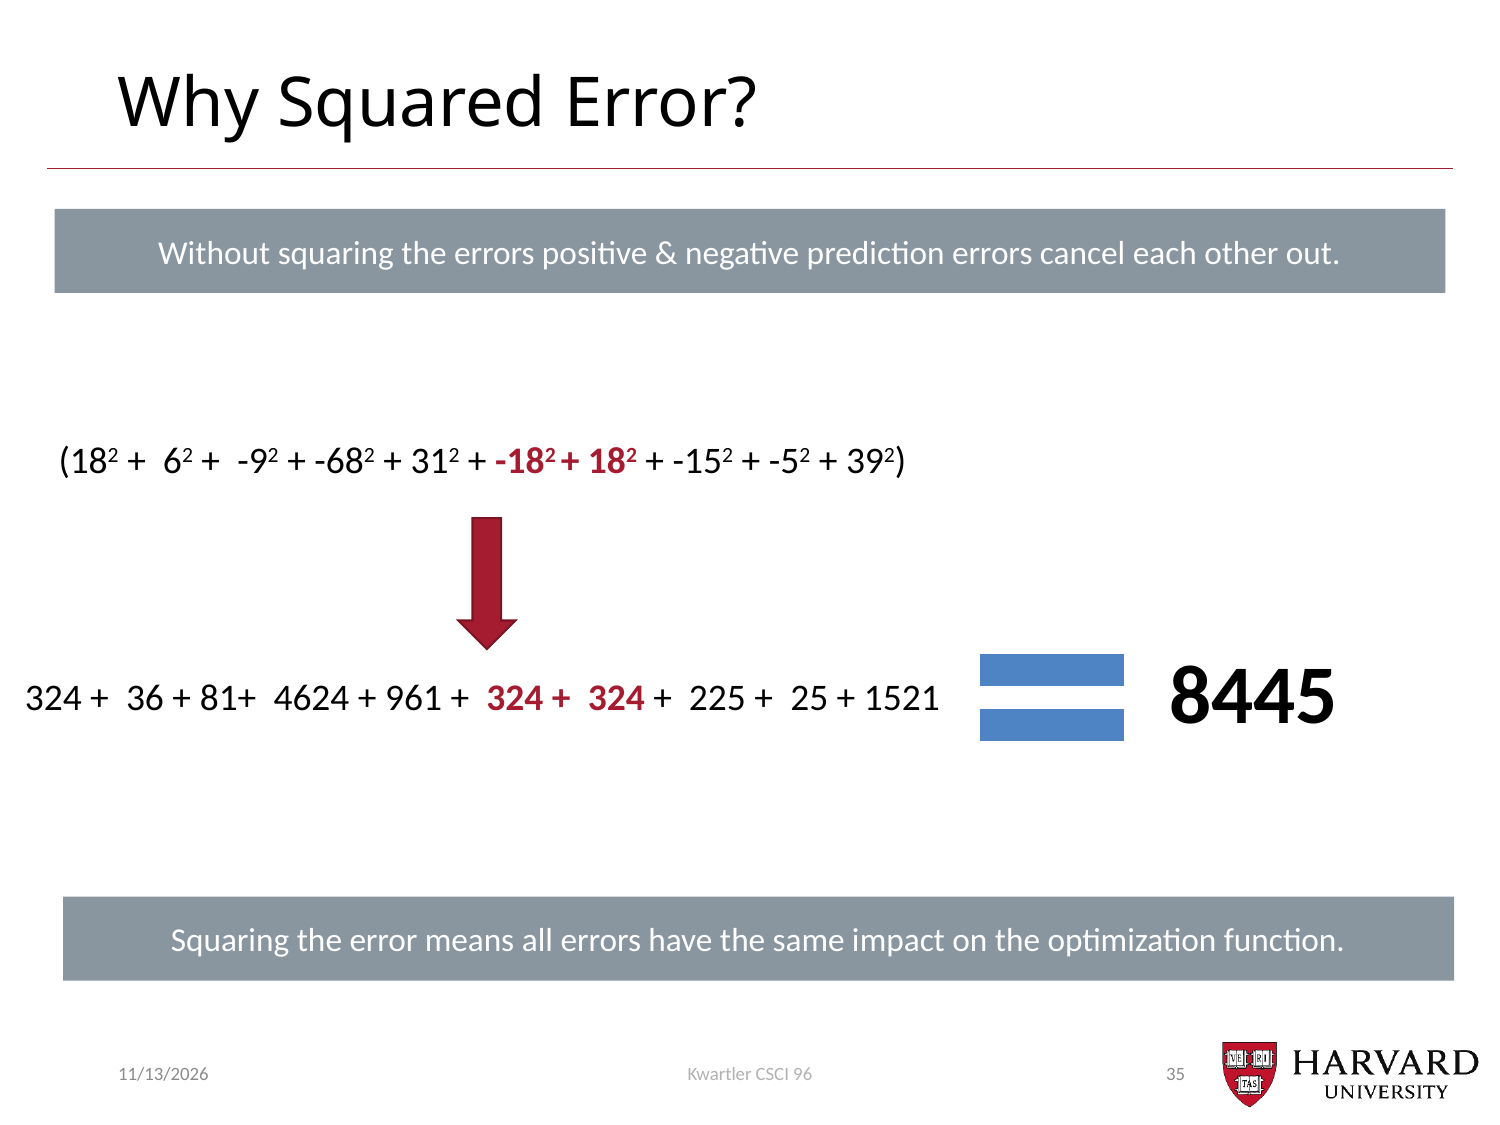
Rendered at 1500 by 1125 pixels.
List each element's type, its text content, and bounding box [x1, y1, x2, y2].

text_box 8445 [1154, 632, 1354, 748]
slide_number 35 [1059, 1042, 1200, 1103]
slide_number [103, 1042, 441, 1103]
text_box (182 + 62 + -92 + -682 + 312 + -182 + 182 + -152 + -52 + 392) [43, 428, 930, 489]
text_box [980, 654, 1124, 686]
title Why Squared Error? [103, 59, 1397, 157]
text_box Squaring the error means all errors have the same impact on the optimization function. [62, 895, 1455, 982]
footer Kwartler CSCI 96 [496, 1042, 1004, 1103]
picture [1200, 1024, 1500, 1125]
text_box Without squaring the errors positive & negative prediction errors cancel each other out. [54, 208, 1446, 294]
text_box [980, 709, 1124, 741]
text_box [455, 517, 518, 651]
text_box 324 + 36 + 81+ 4624 + 961 + 324 + 324 + 225 + 25 + 1521 [10, 665, 964, 726]
